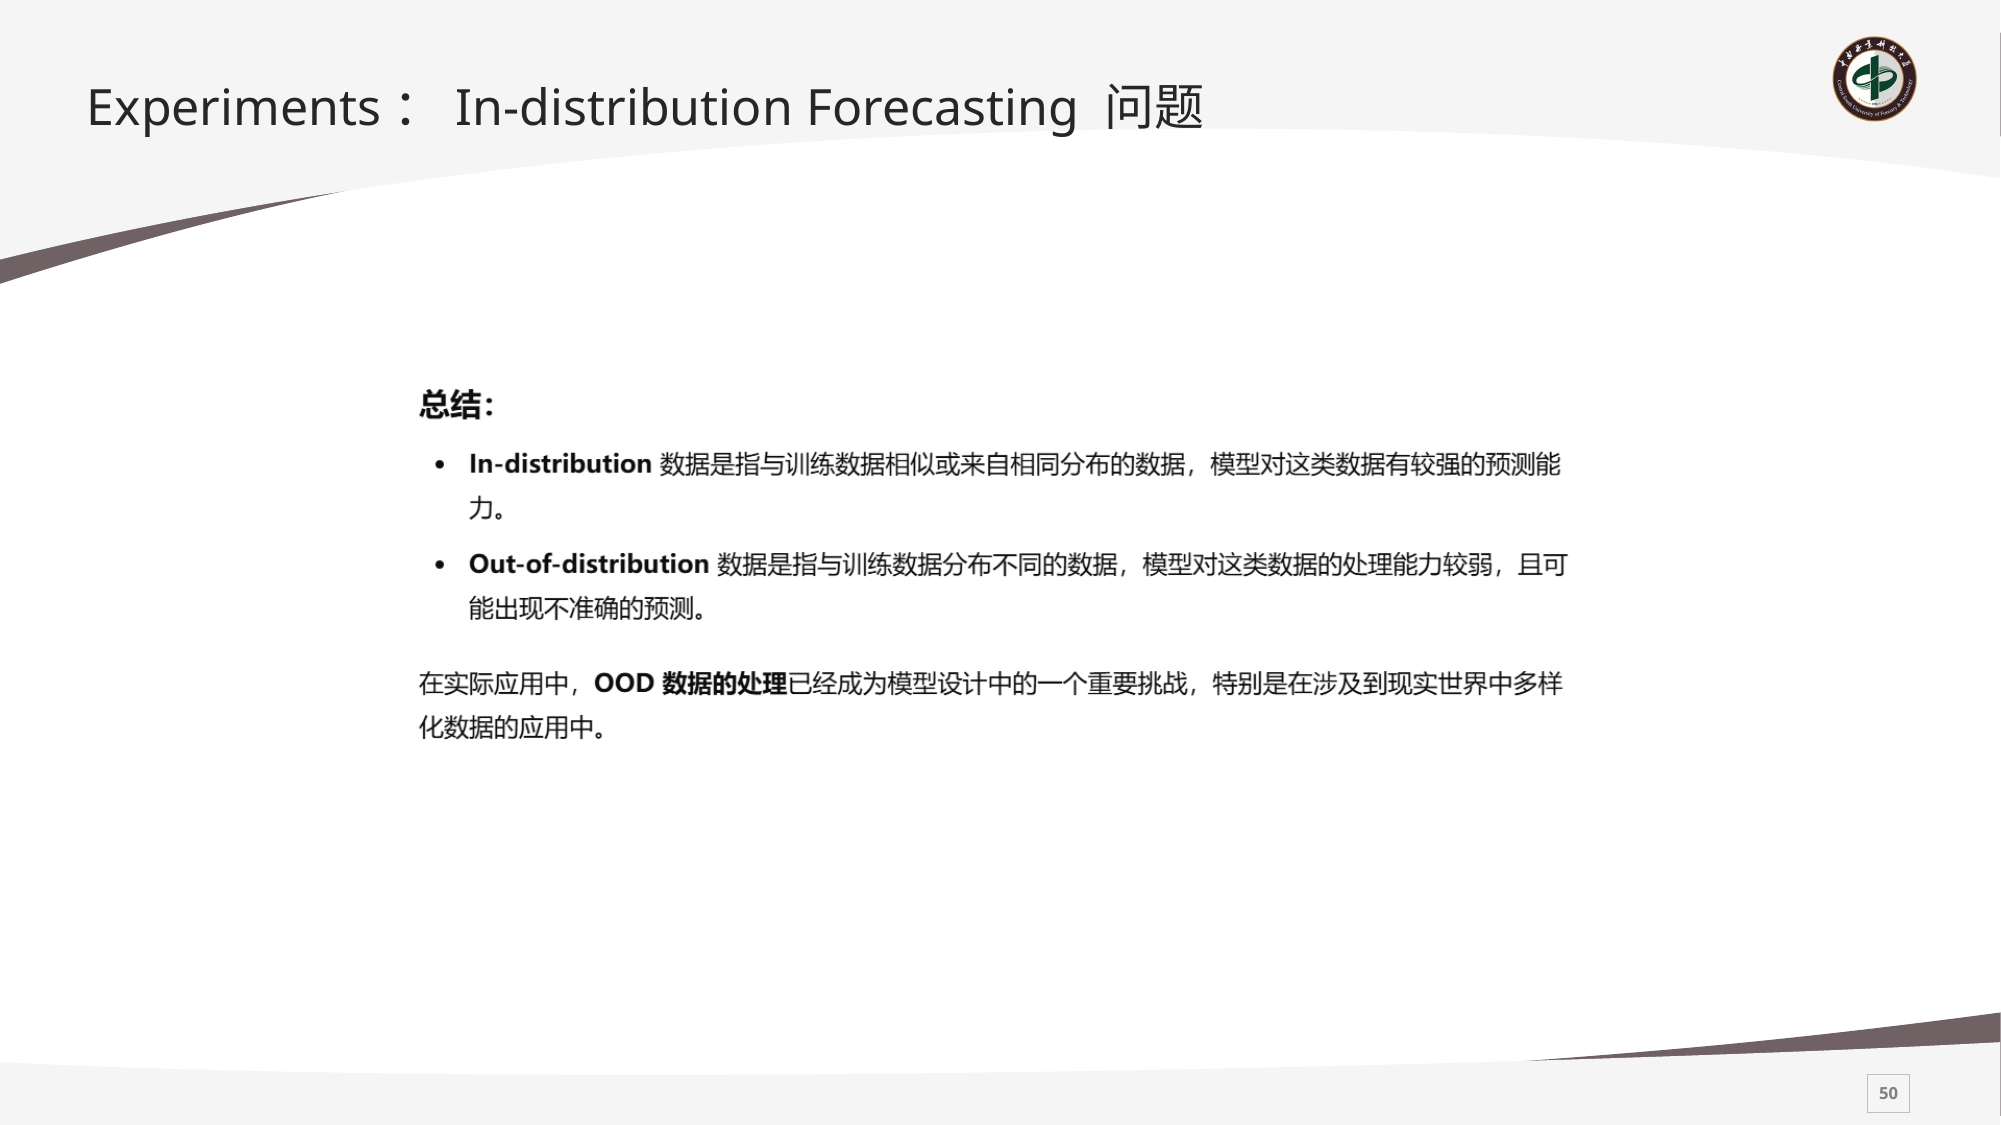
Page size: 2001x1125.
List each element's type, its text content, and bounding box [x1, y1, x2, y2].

picture [398, 362, 1602, 763]
title Experiments：In-distribution Forecasting 问题 [72, 74, 1844, 193]
picture [1831, 35, 1918, 123]
